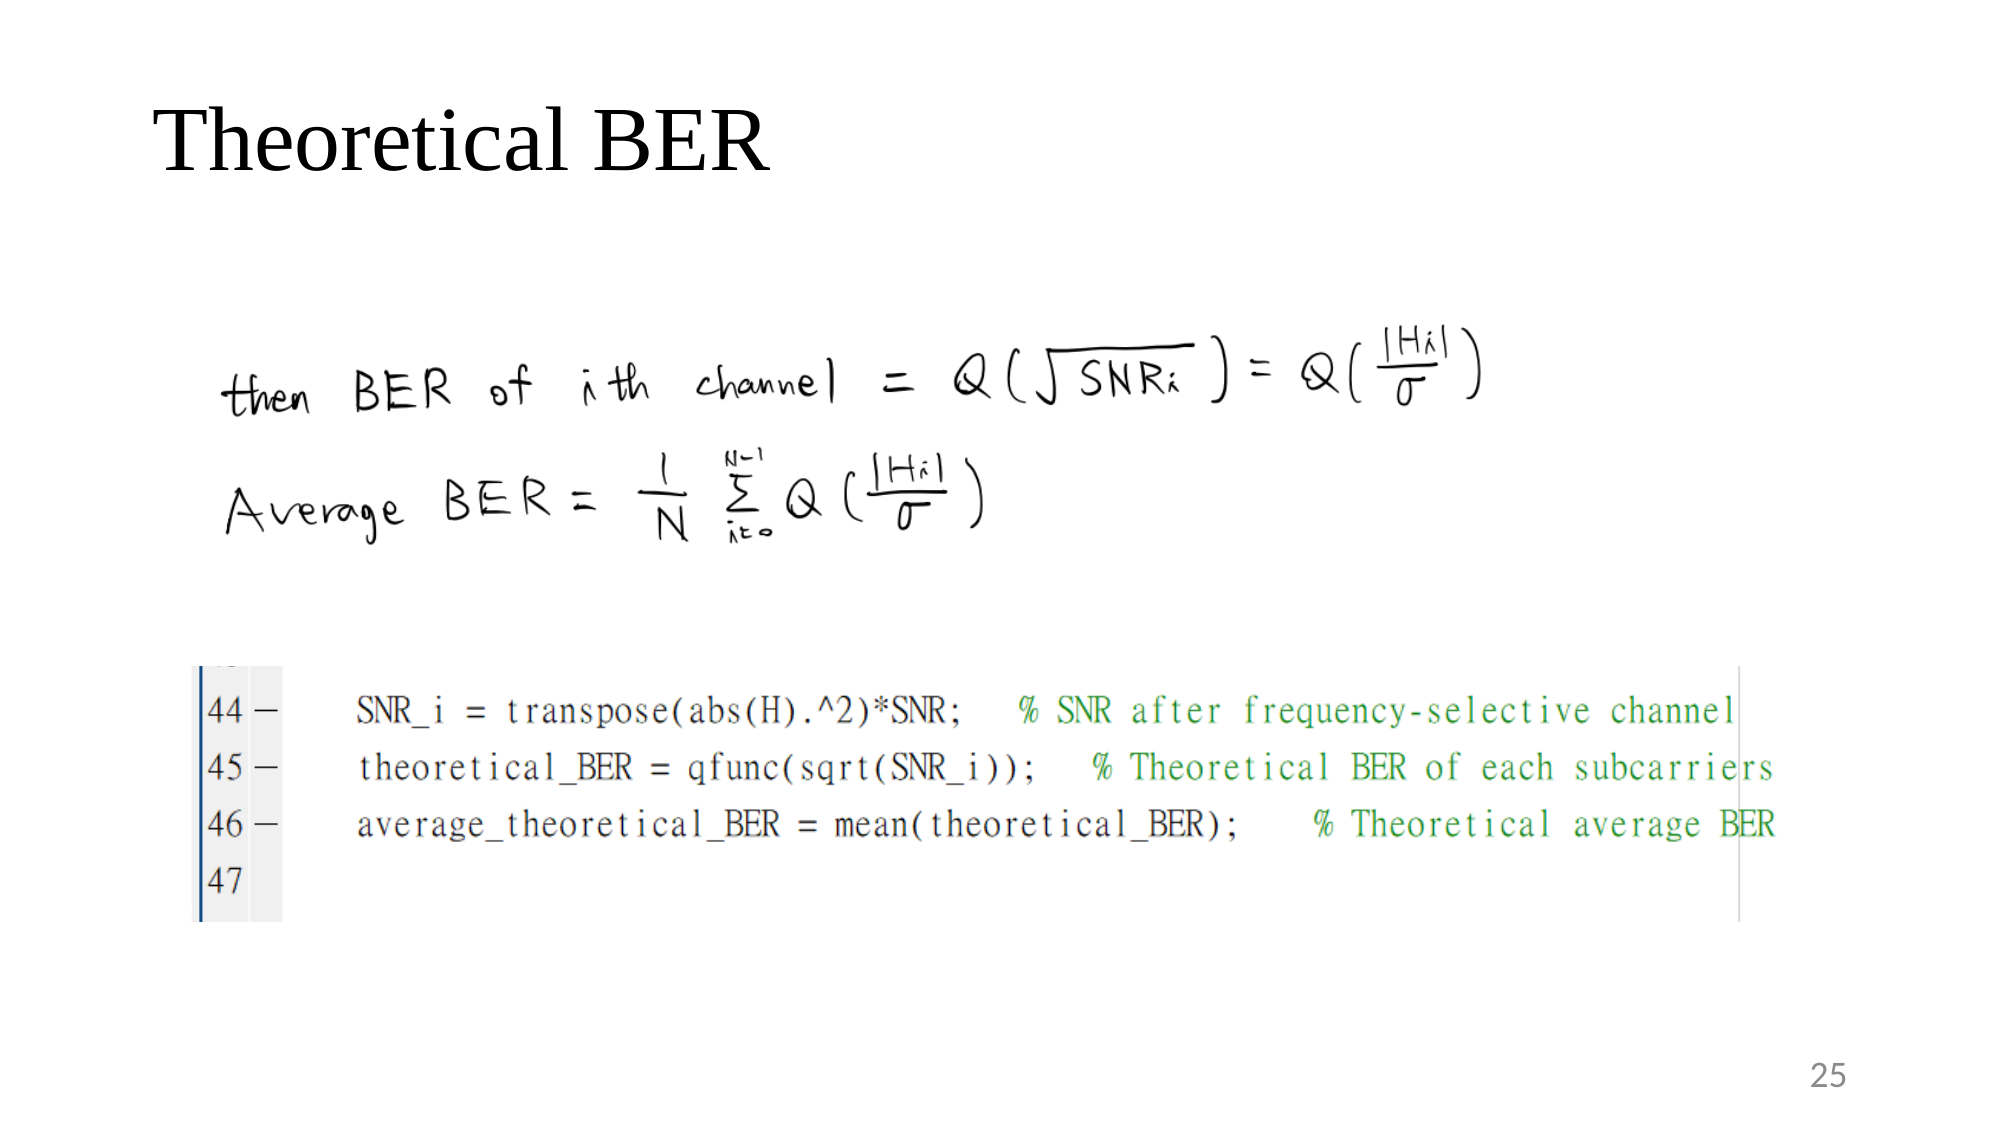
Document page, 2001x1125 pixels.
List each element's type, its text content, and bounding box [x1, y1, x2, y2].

slide_number 25 [1412, 1073, 1863, 1103]
text_box [137, 239, 1961, 1073]
title Theoretical BER [137, 32, 1863, 239]
picture [137, 307, 1612, 563]
picture [191, 666, 1809, 922]
